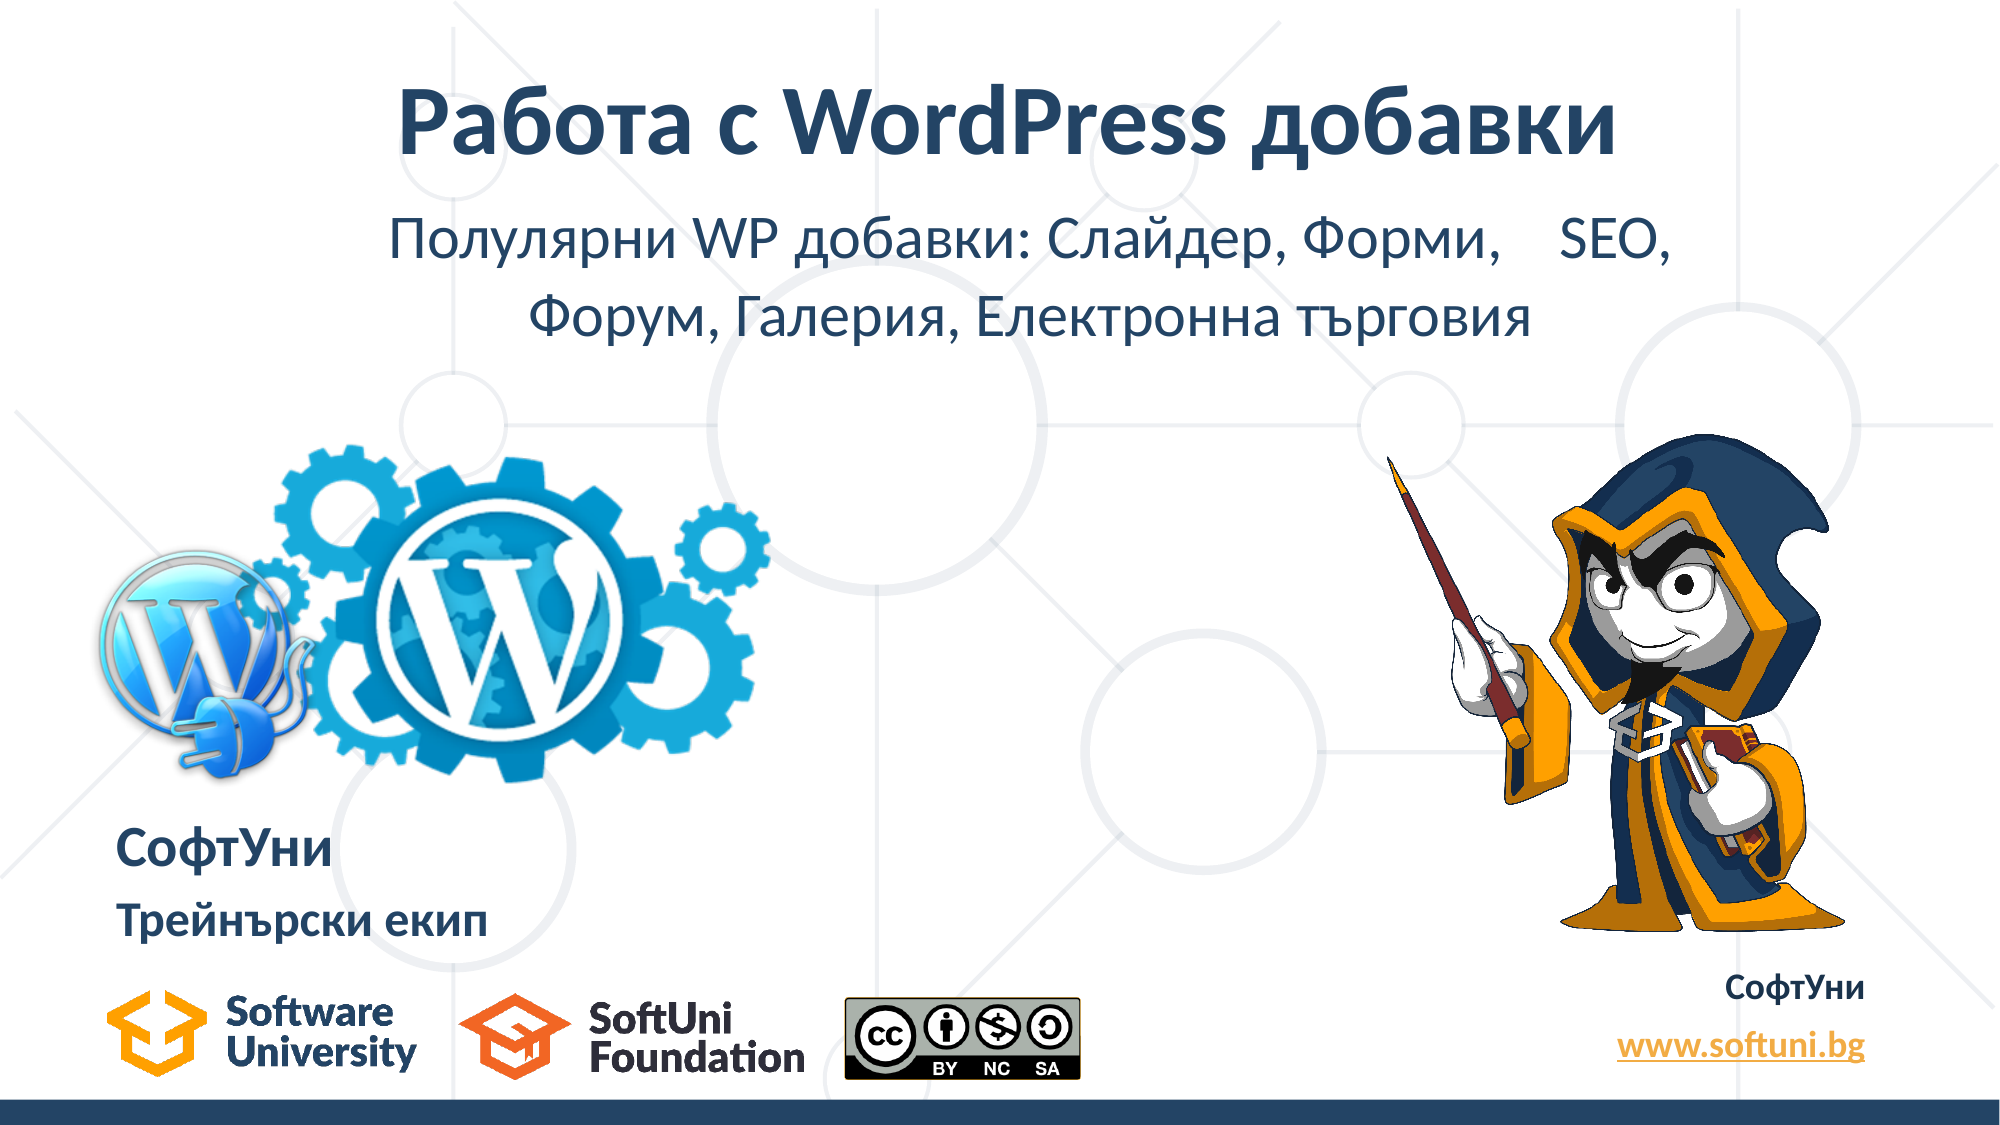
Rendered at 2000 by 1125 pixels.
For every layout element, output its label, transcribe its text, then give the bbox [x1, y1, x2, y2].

picture [1369, 389, 1890, 953]
subtitle Полулярни WP добавки: Слайдер, Форми, SEO, Форум, Галерия, Електронна търговия [358, 187, 1704, 359]
list www.softuni.bg [1387, 1012, 1872, 1070]
picture [845, 997, 1081, 1079]
title Работа с WordPress добавки [109, 41, 1908, 187]
list СофтУни [1387, 954, 1872, 1012]
picture [221, 990, 417, 1077]
picture [107, 990, 211, 1077]
list Трейнърски екип [110, 876, 595, 954]
list СофтУни [110, 800, 595, 876]
picture [458, 993, 804, 1080]
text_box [74, 438, 775, 790]
